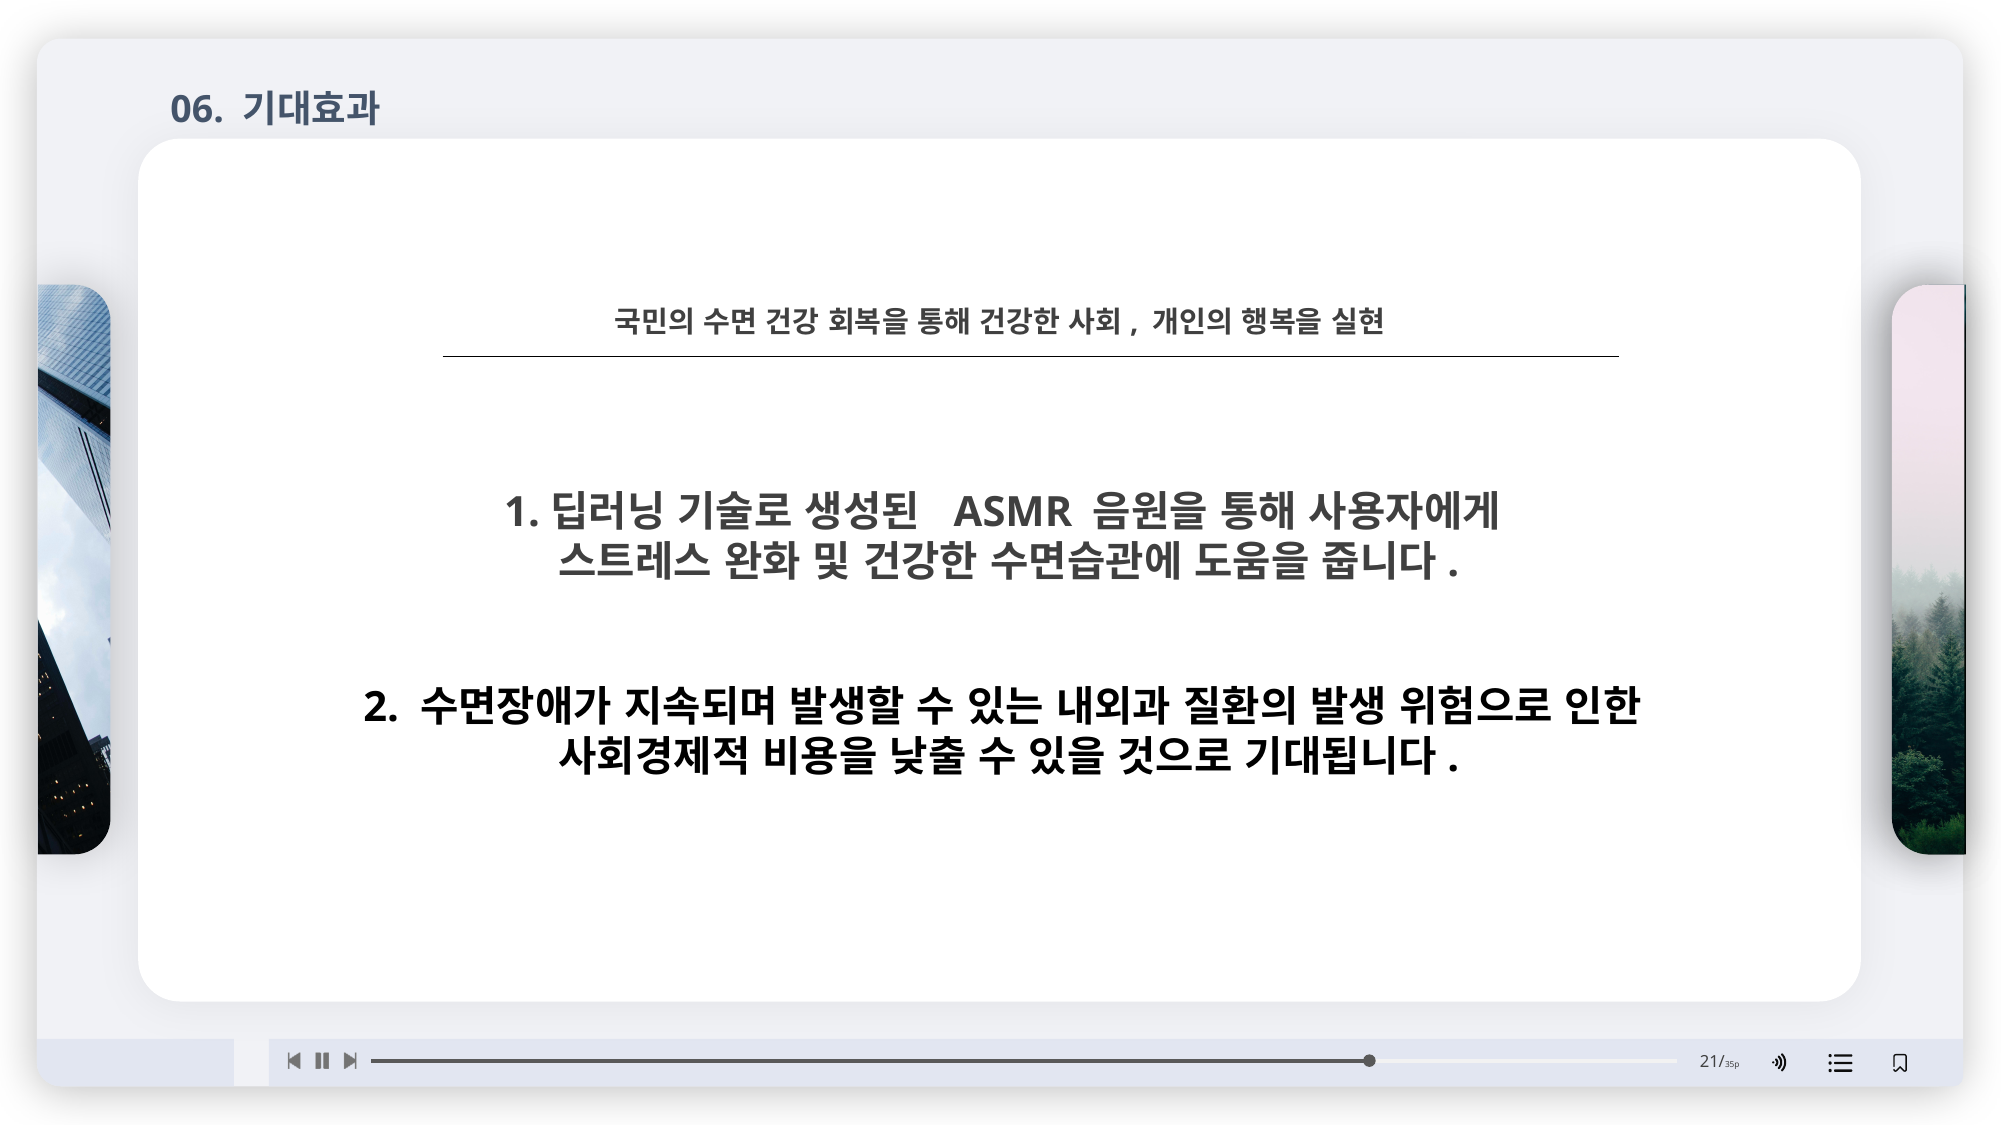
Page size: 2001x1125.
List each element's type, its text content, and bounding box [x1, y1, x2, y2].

text_box 1.딥러닝 기술로 생성된 ASMR 음원을 통해 사용자에게 스트레스 완화 및 건강한 수면습관에 도움을 줍니다. [321, 477, 1696, 592]
text_box 2. 수면장애가 지속되며 발생할 수 있는 내외과 질환의 발생 위험으로 인한 사회경제적 비용을 낮출 수 있을 것으로 기대됩니다. [321, 671, 1696, 787]
text_box [1890, 283, 1966, 856]
picture [37, 284, 111, 855]
text_box 06. 기대효과 [155, 77, 1167, 138]
text_box 국민의 수면 건강 회복을 통해 건강한 사회, 개인의 행복을 실현 [409, 296, 1591, 346]
